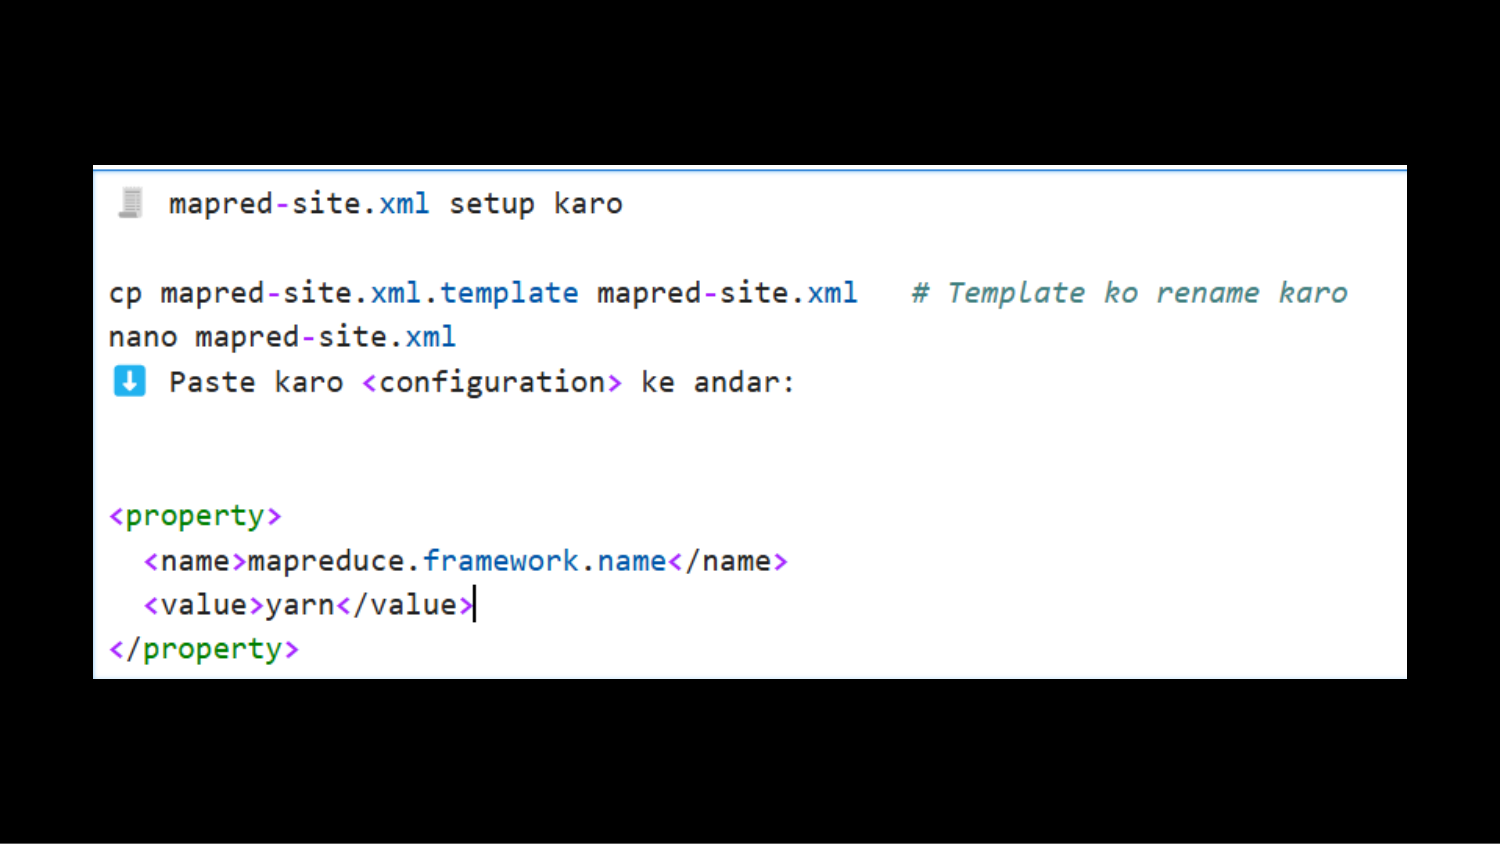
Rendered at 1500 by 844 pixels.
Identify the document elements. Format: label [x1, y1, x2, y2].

picture [93, 165, 1407, 679]
